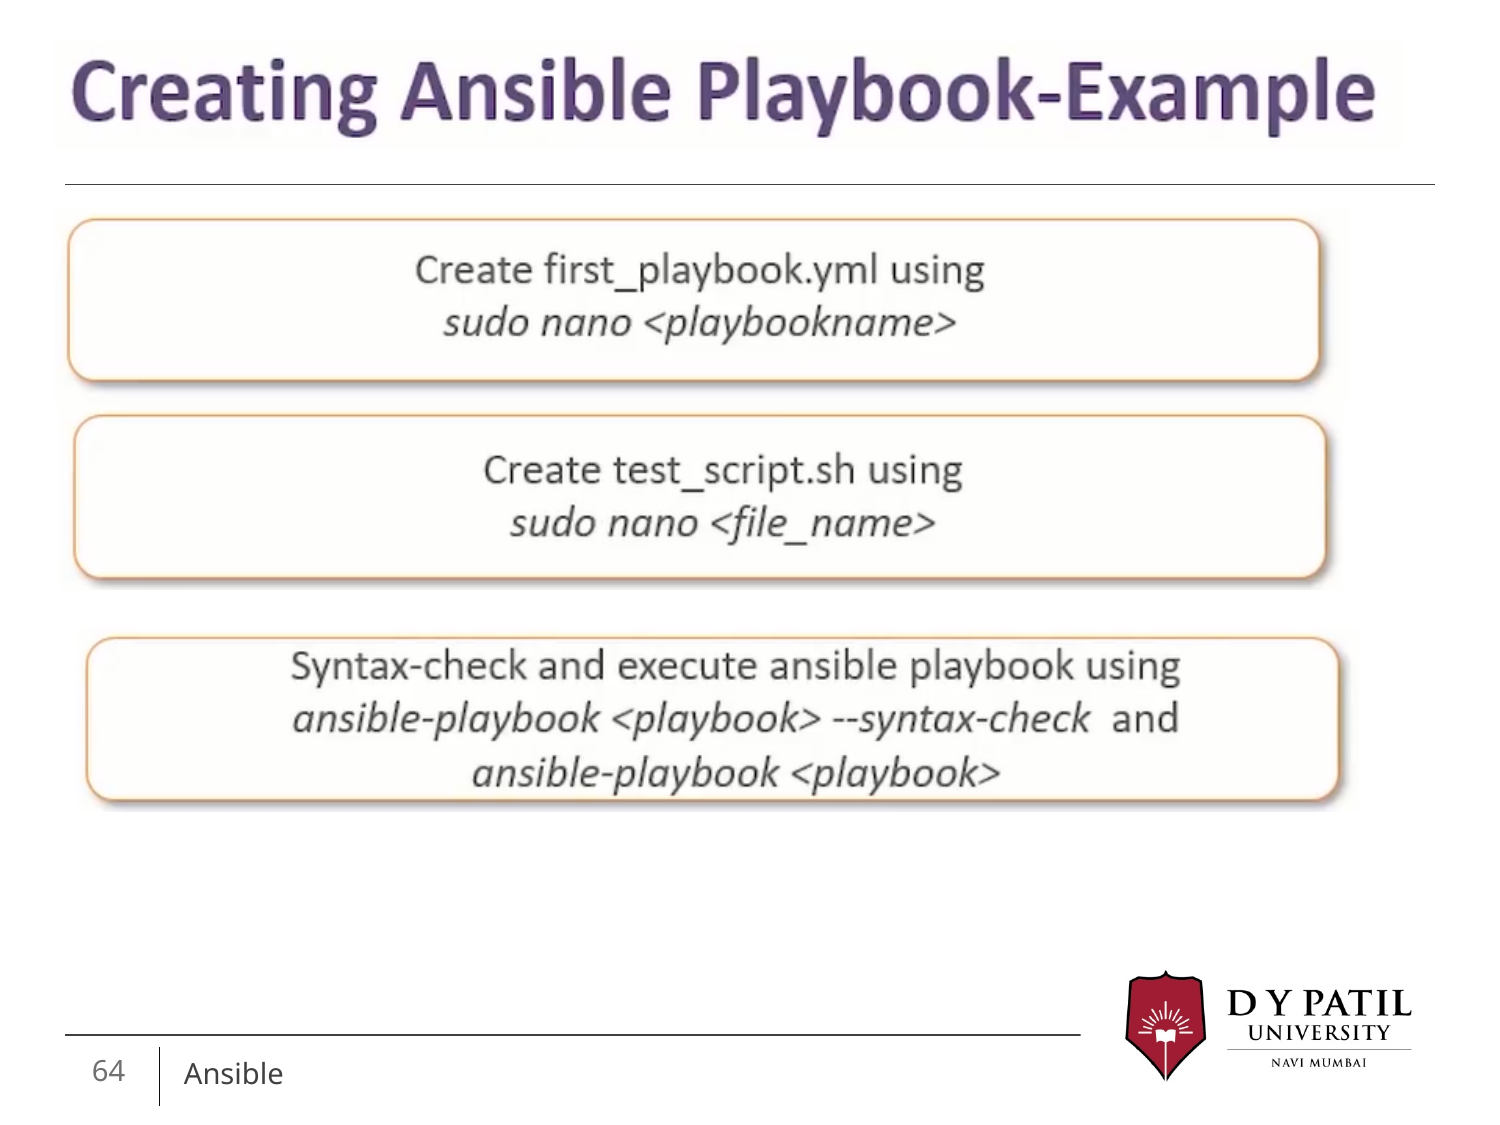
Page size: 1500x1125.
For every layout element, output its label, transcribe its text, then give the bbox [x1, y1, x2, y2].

picture [52, 207, 1349, 590]
picture [1080, 915, 1500, 1125]
footer Ansible [168, 1042, 644, 1103]
picture [52, 42, 1404, 150]
slide_number 64 [76, 1042, 155, 1103]
picture [76, 628, 1359, 812]
